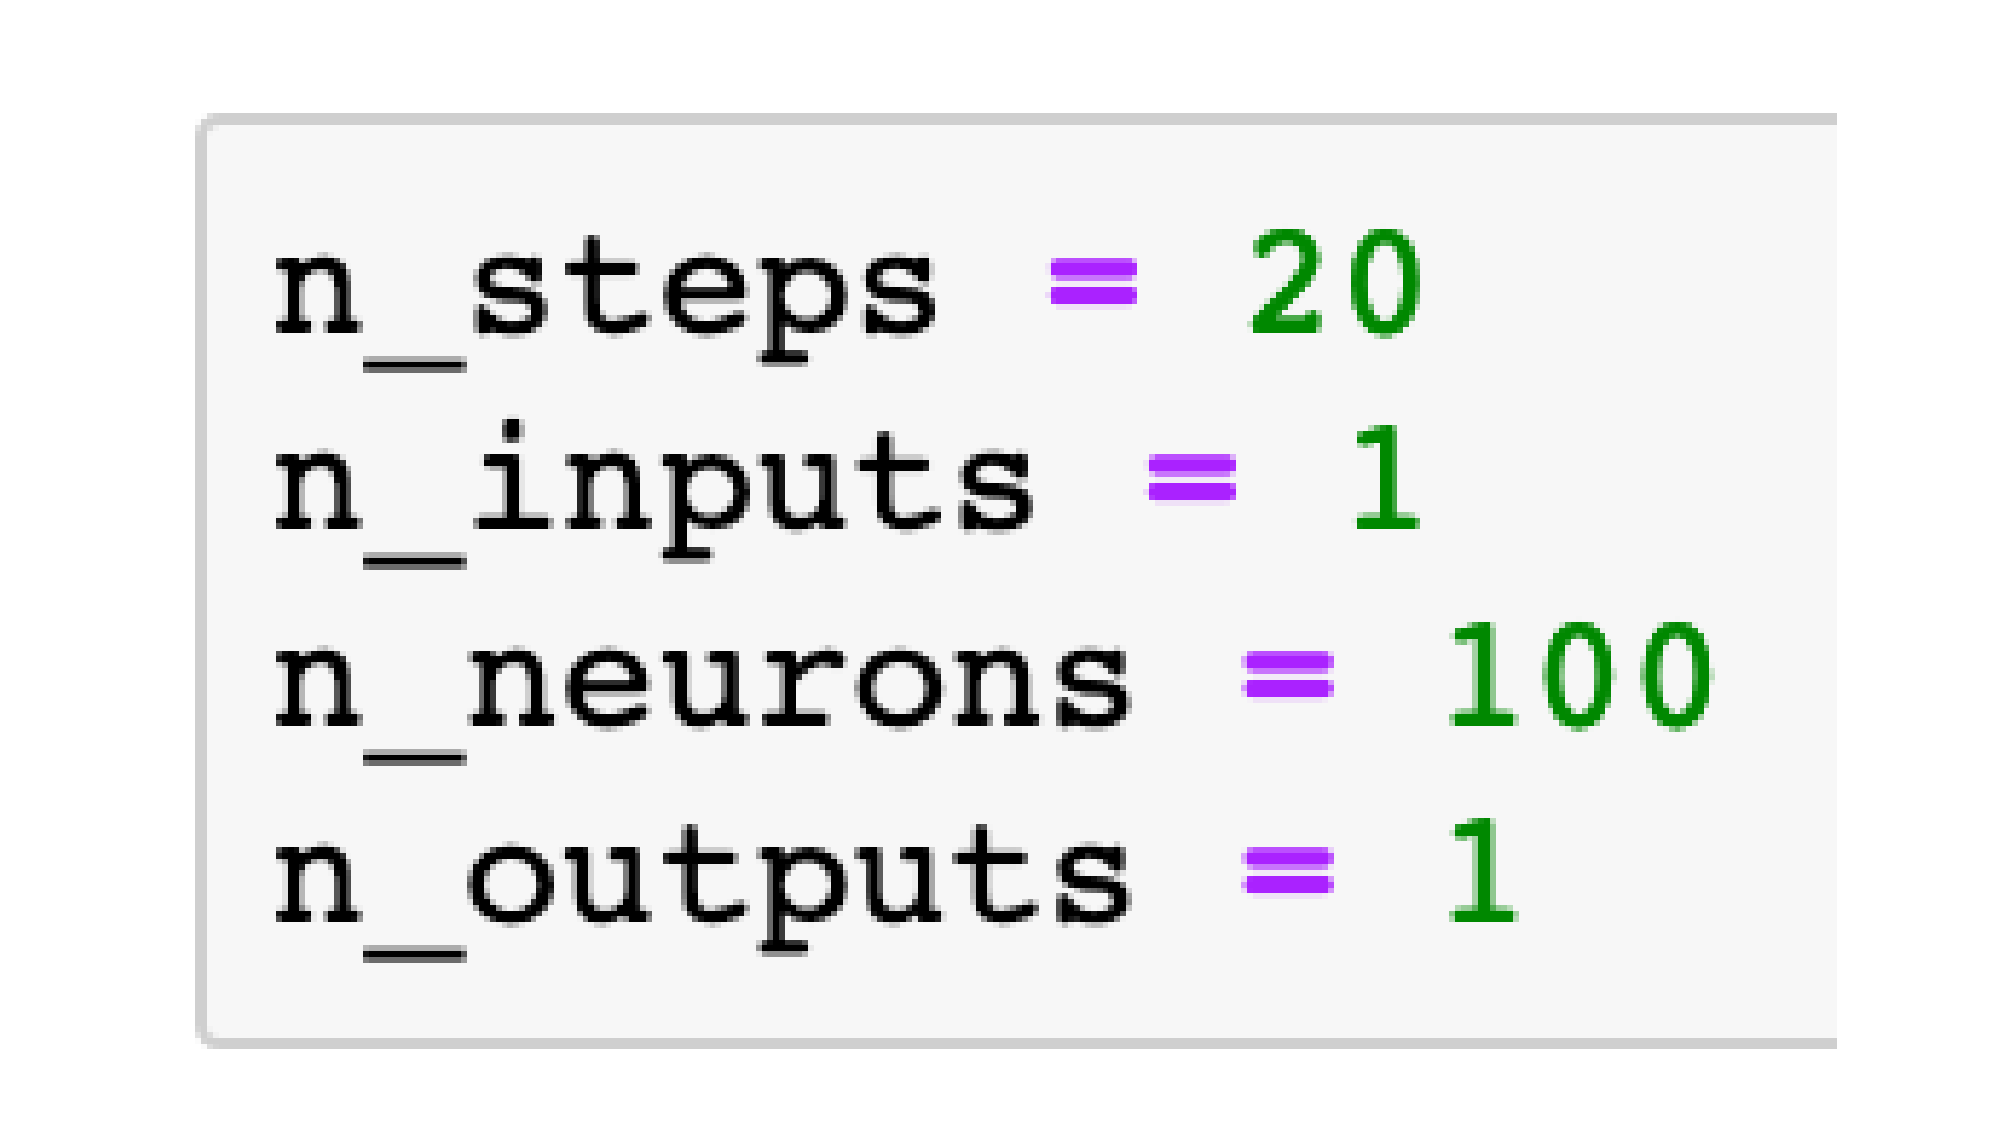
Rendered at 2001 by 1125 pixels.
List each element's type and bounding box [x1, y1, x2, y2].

picture [115, 27, 1837, 1125]
